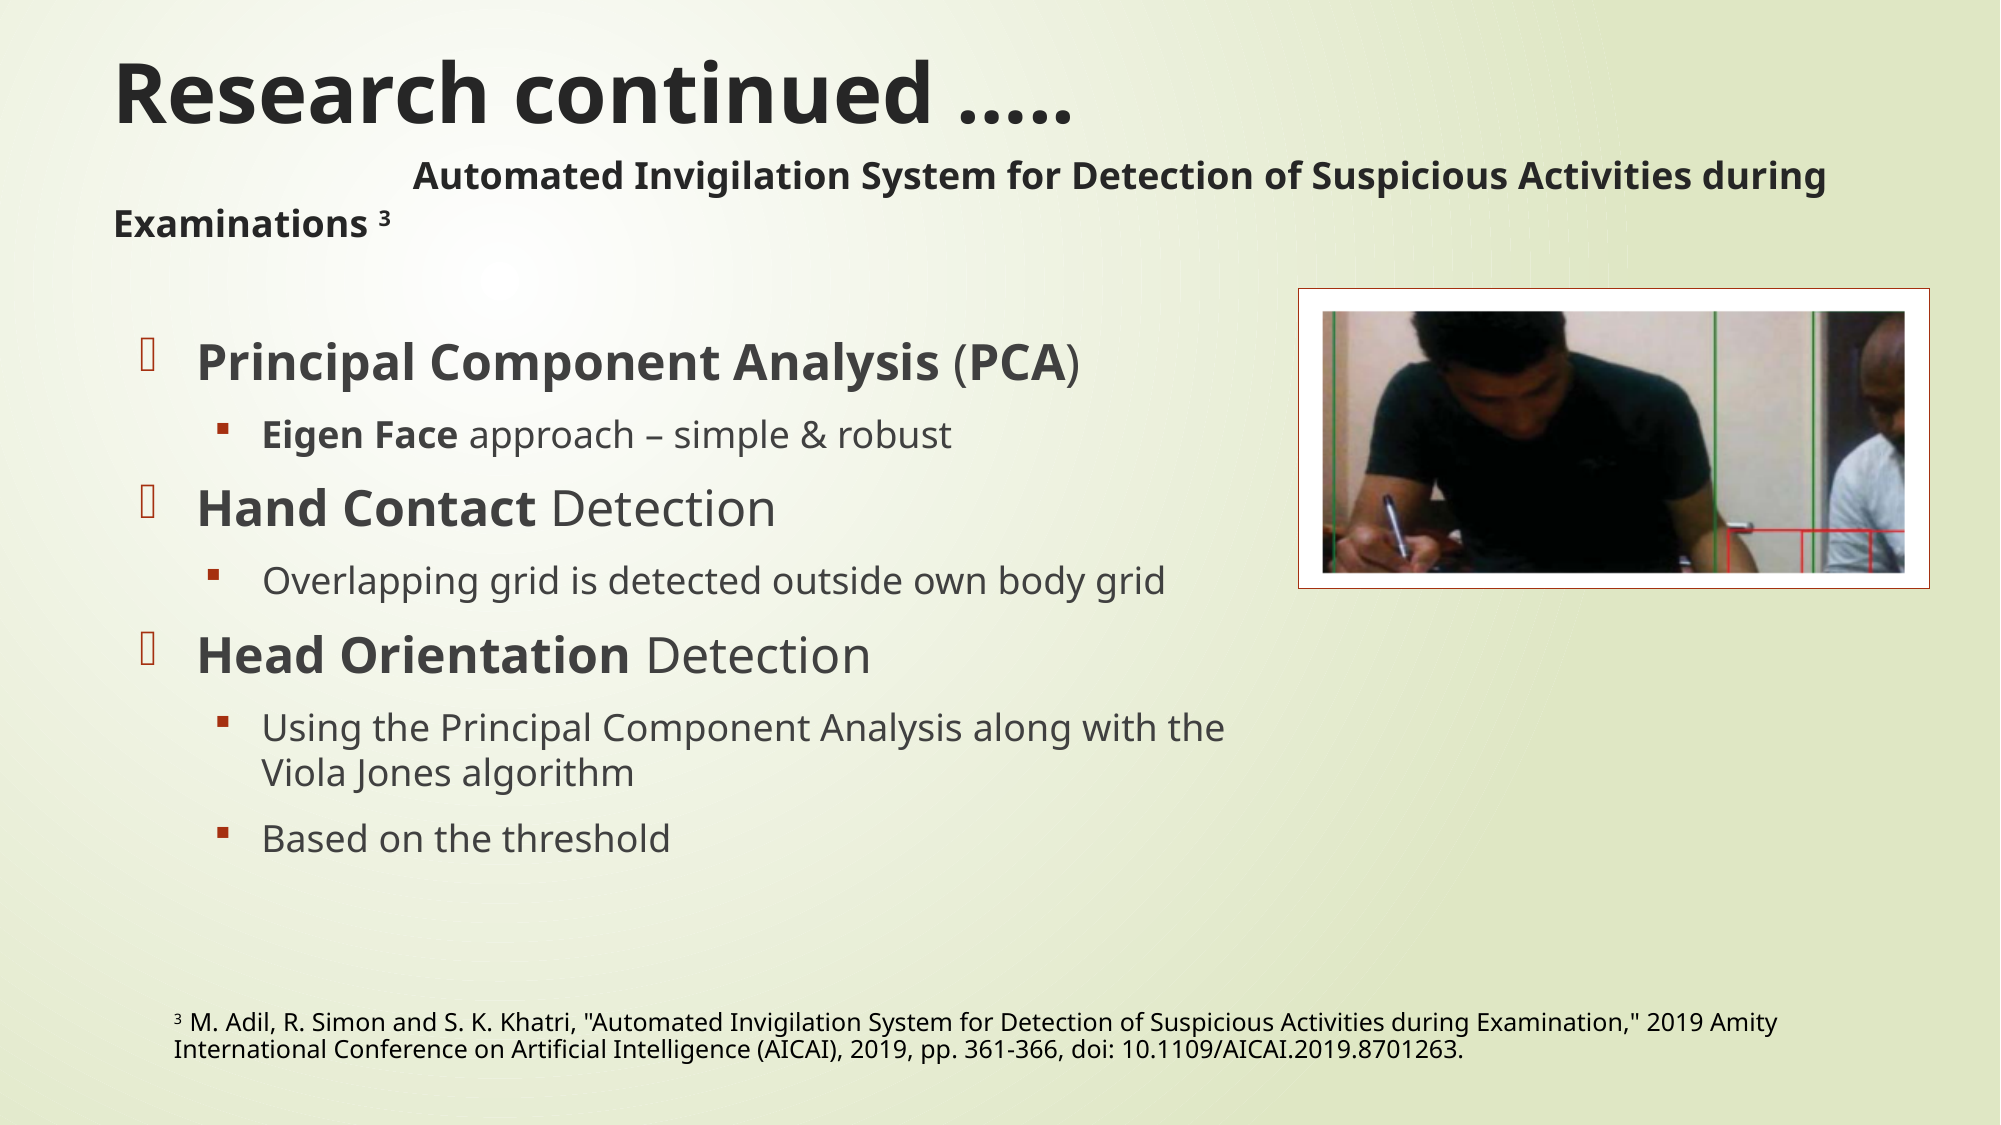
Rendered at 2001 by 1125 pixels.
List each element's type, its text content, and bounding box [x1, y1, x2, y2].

list Principal Component Analysis (PCA) Eigen Face approach – simple & robust Hand Contact Detection Overlapping grid is detected outside own body grid Head Orientation Detection Using the Principal Component Analysis along with the Viola Jones algorithm Based on the threshold [124, 322, 1299, 923]
picture [1298, 288, 1930, 590]
text_box 3 M. Adil, R. Simon and S. K. Khatri, "Automated Invigilation System for Detection of Suspicious Activities during Examination," 2019 Amity International Conference on Artificial Intelligence (AICAI), 2019, pp. 361-366, doi: 10.1109/AICAI.2019.8701263. [158, 1002, 1884, 1125]
title Research continued ….. Automated Invigilation System for Detection of Suspicious Activities during Examinations 3 [97, 32, 2000, 243]
